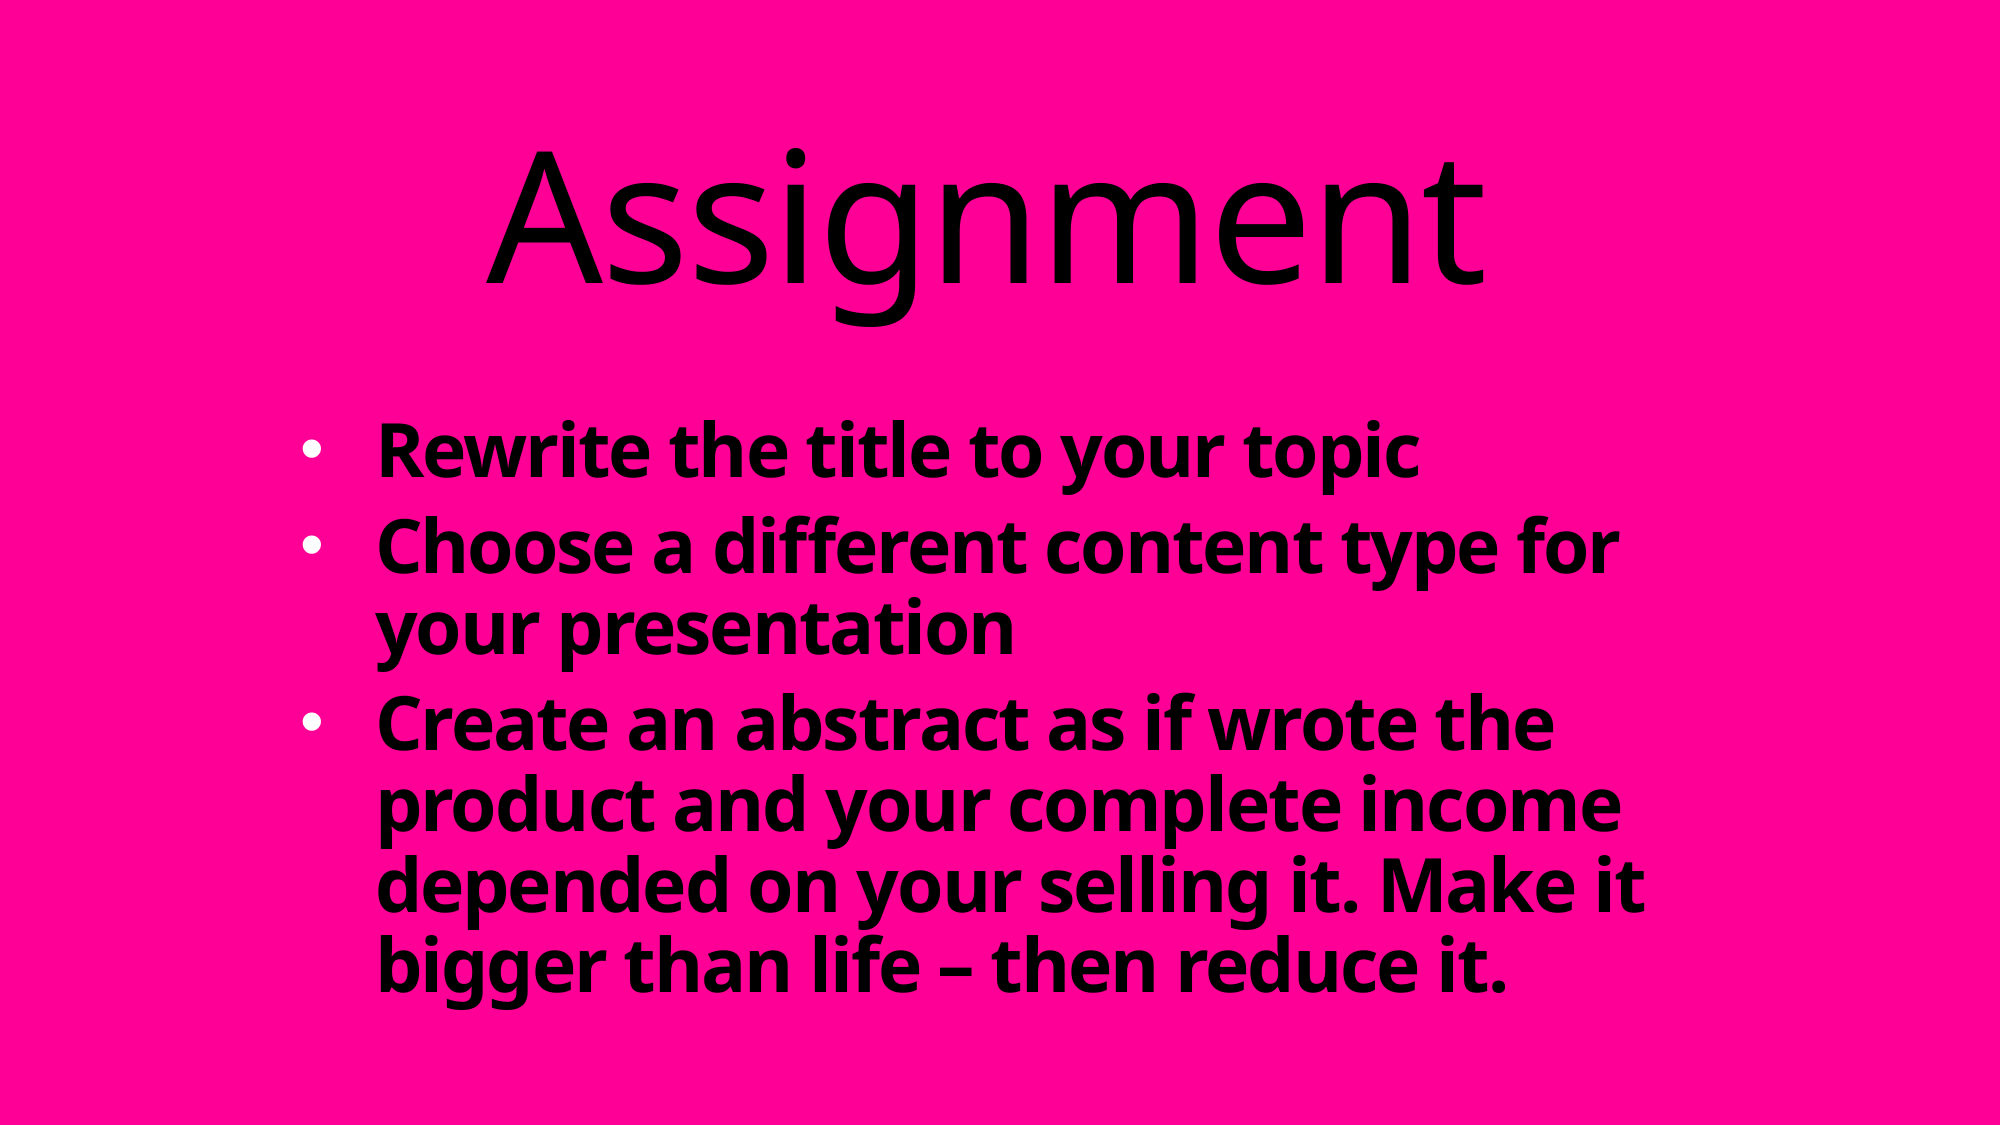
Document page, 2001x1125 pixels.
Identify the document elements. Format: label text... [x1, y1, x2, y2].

list Rewrite the title to your topic Choose a different content type for your presentation Create an abstract as if wrote the product and your complete income depended on your selling it. Make it bigger than life – then reduce it. [300, 412, 1710, 1022]
list Assignment [296, 125, 1679, 325]
